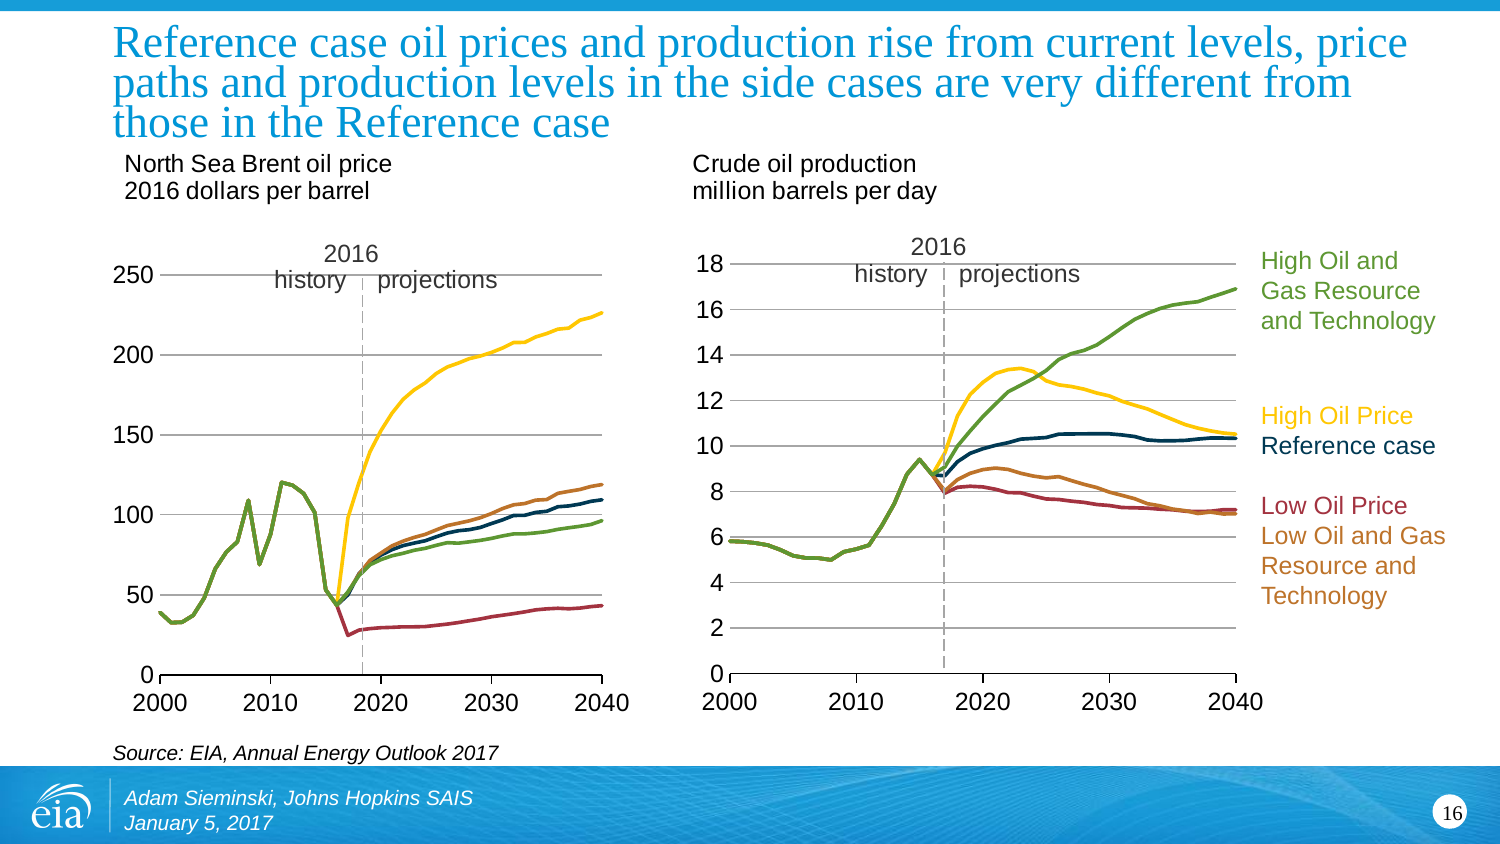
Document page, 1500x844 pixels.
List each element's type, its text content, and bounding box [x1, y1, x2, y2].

title Reference case oil prices and production rise from current levels, price paths and production levels in the side cases are very different from those in the Reference case [112, 11, 1425, 147]
chart [112, 146, 1316, 721]
picture [0, 766, 1500, 844]
footer Adam Sieminski, Johns Hopkins SAIS January 5, 2017 [109, 786, 1290, 835]
text_box High Oil and Gas Resource and Technology High Oil Price Reference case Low Oil Price Low Oil and Gas Resource and Technology [1320, 211, 1455, 506]
list Source: EIA, Annual Energy Outlook 2017 [112, 731, 1425, 766]
slide_number 16 [1421, 789, 1485, 835]
